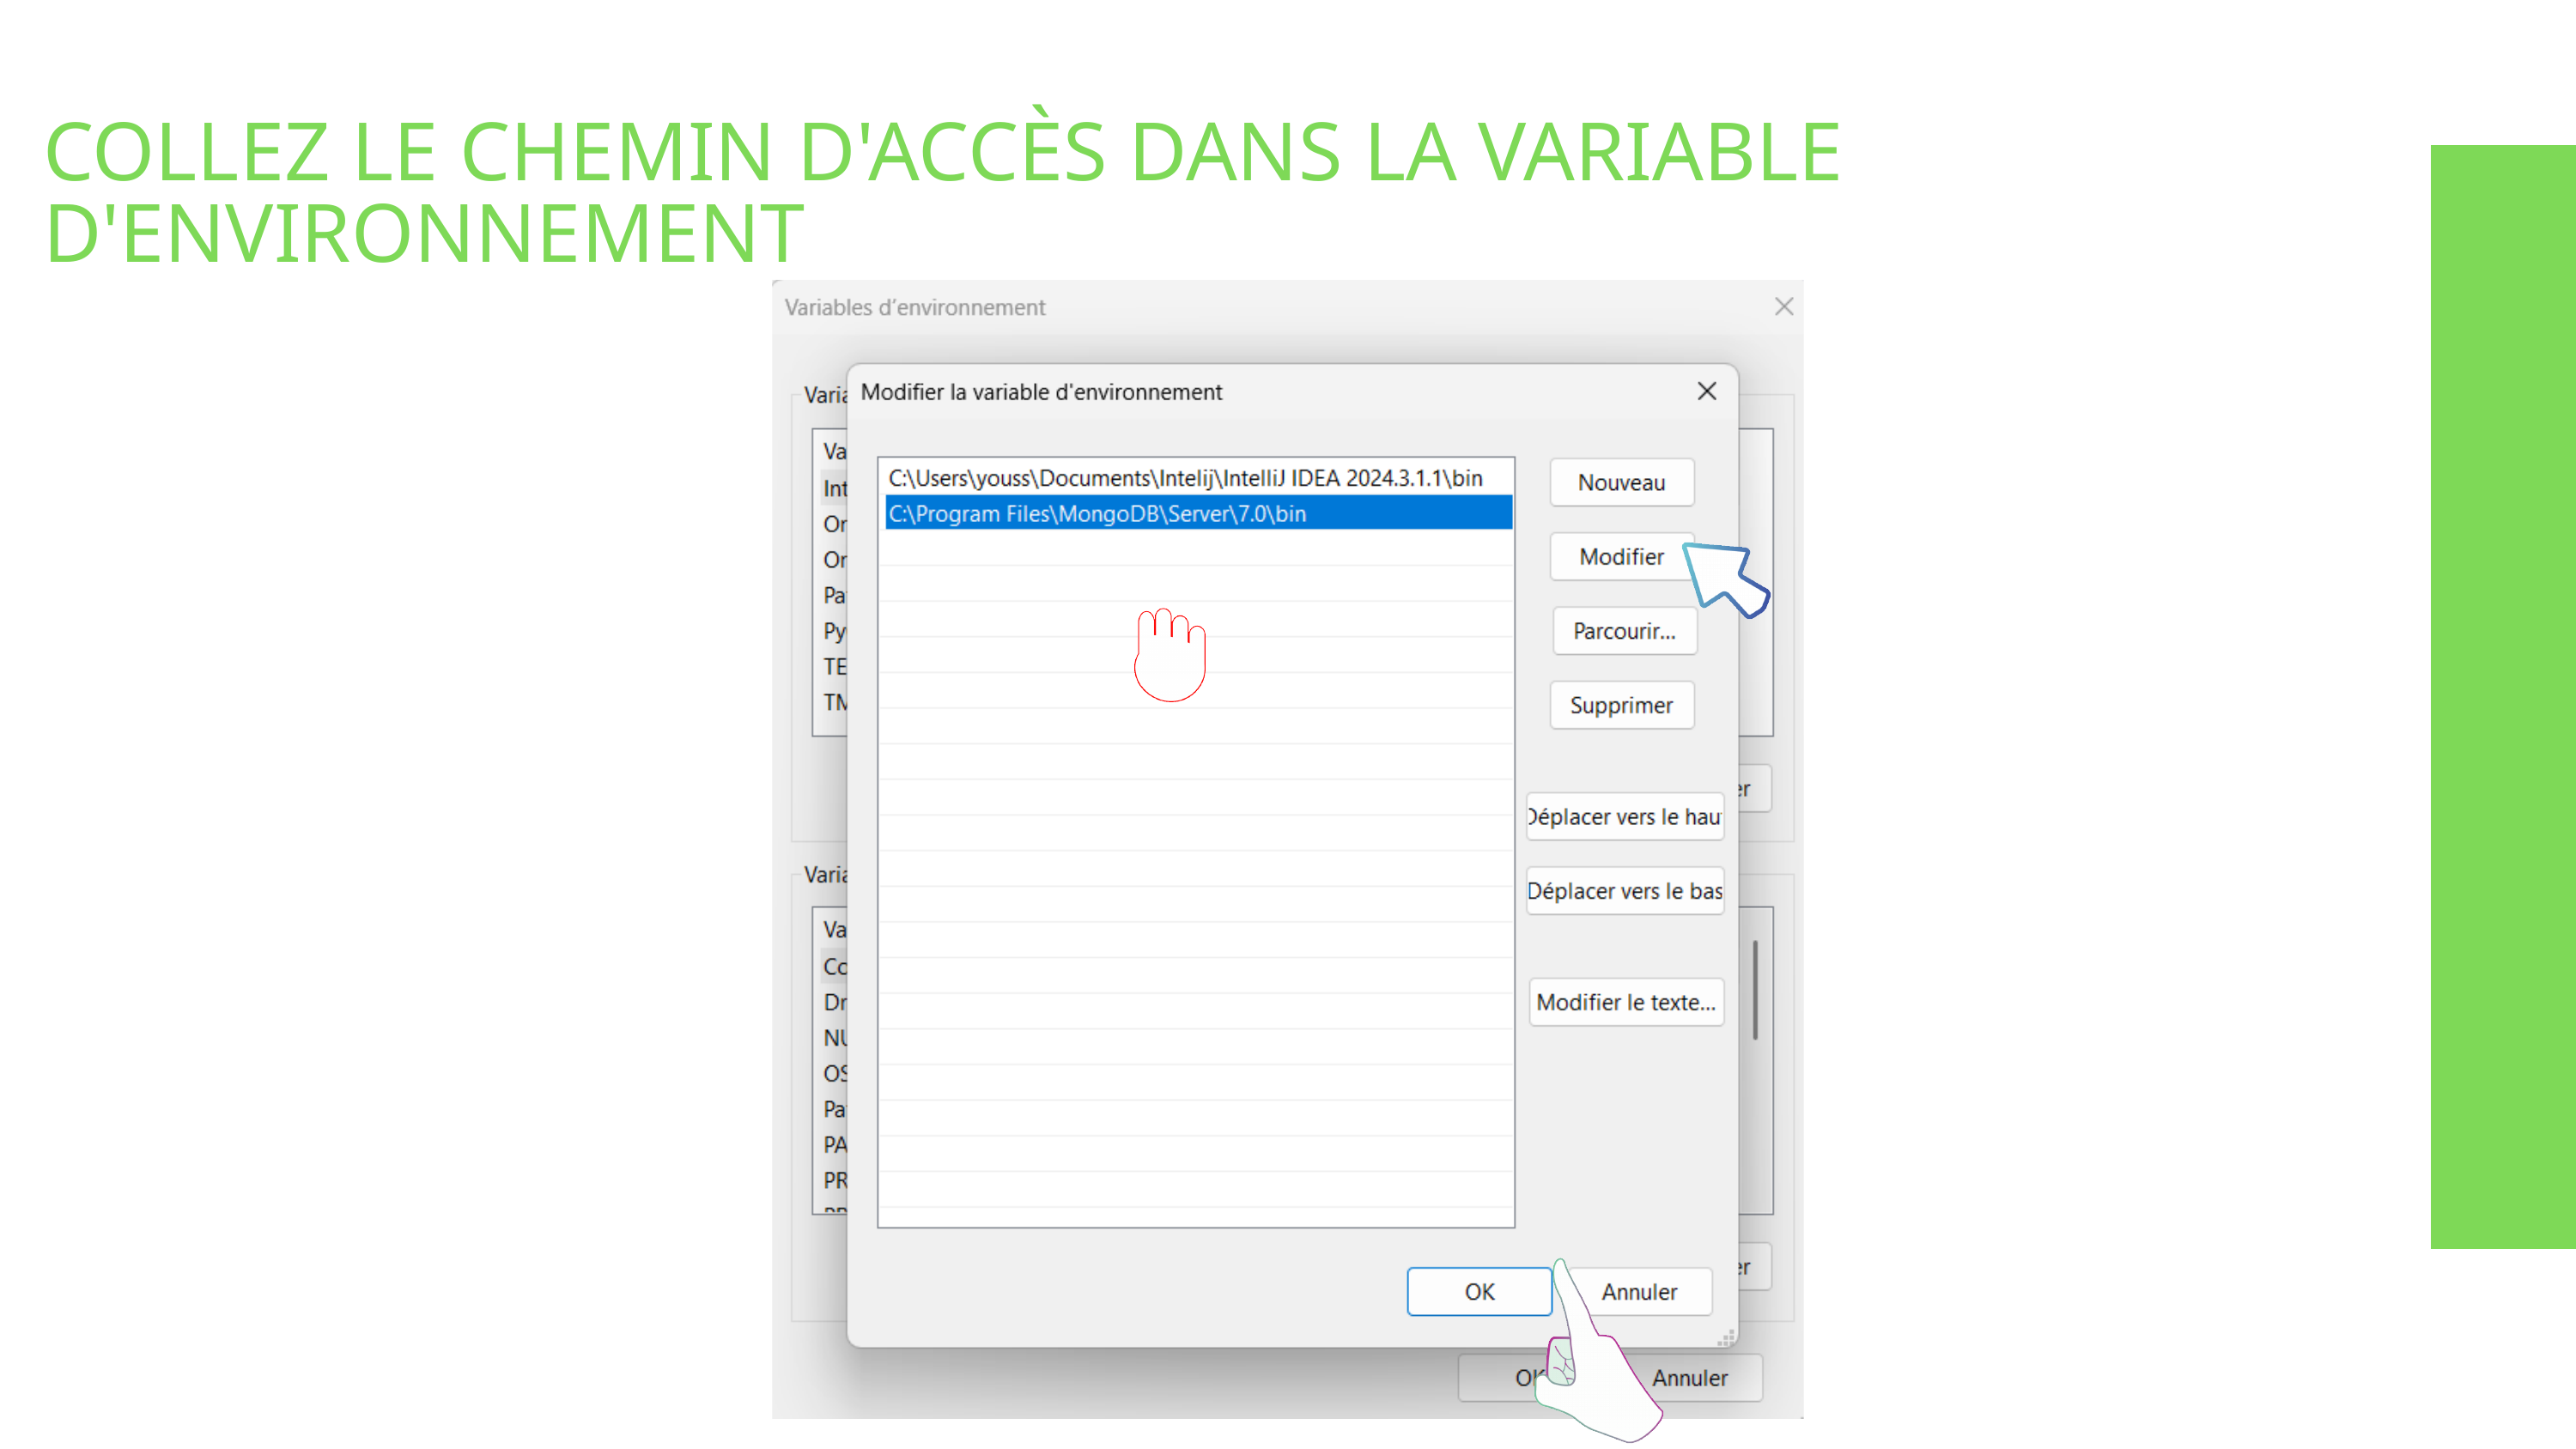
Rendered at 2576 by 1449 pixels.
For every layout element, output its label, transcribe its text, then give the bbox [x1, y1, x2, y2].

picture [1412, 1227, 1664, 1444]
picture [1114, 475, 1206, 702]
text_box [2430, 144, 2576, 1250]
text_box [772, 280, 1804, 1419]
text_box COLLEZ LE CHEMIN D'ACCÈS DANS LA VARIABLE D'ENVIRONNEMENT [43, 114, 2188, 279]
picture [1557, 427, 1771, 620]
